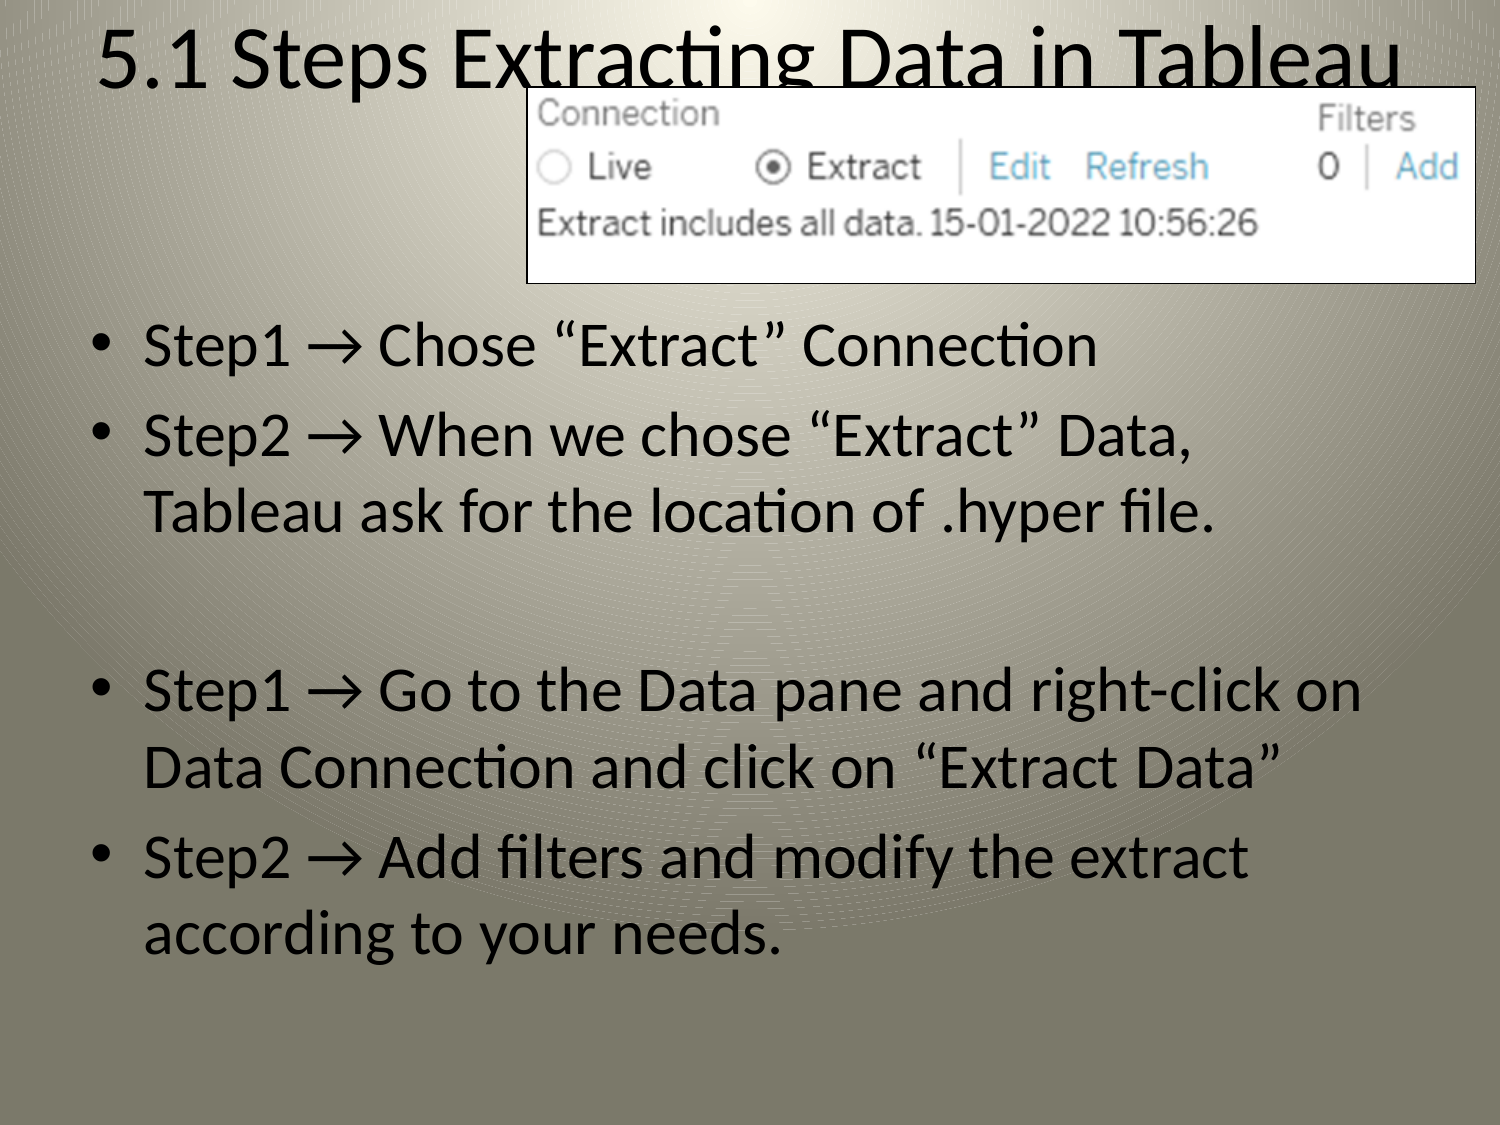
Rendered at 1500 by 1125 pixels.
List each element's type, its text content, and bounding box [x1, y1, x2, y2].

list Step1 → Chose “Extract” Connection Step2 → When we chose “Extract” Data, Tableau ask for the location of .hyper file. Step1 → Go to the Data pane and right-click on Data Connection and click on “Extract Data” Step2 → Add filters and modify the extract according to your needs. [75, 295, 1425, 1038]
title 5.1 Steps Extracting Data in Tableau [75, 0, 1425, 118]
picture [527, 87, 1476, 284]
